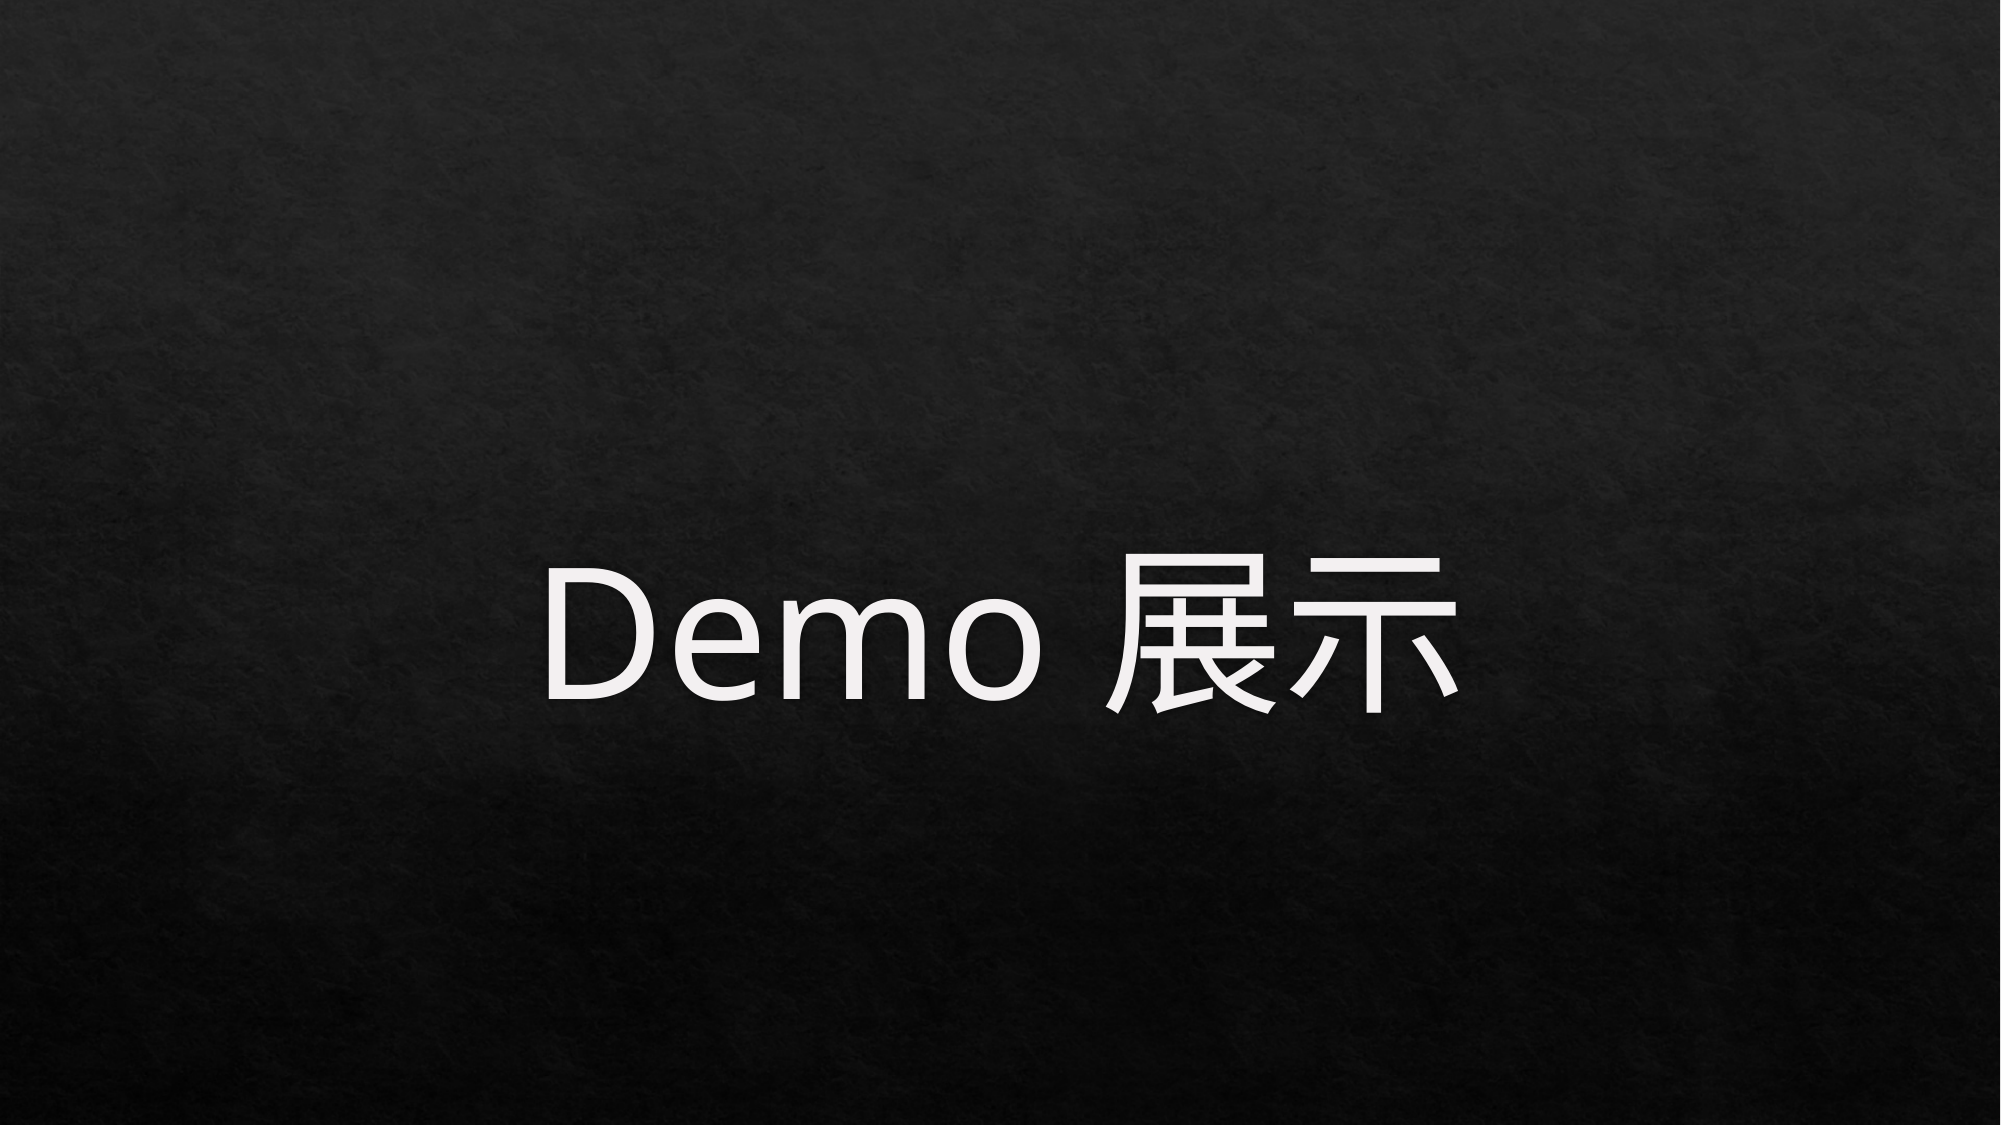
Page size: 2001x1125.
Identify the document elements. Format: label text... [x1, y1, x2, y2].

title Demo展示 [149, 348, 1849, 761]
